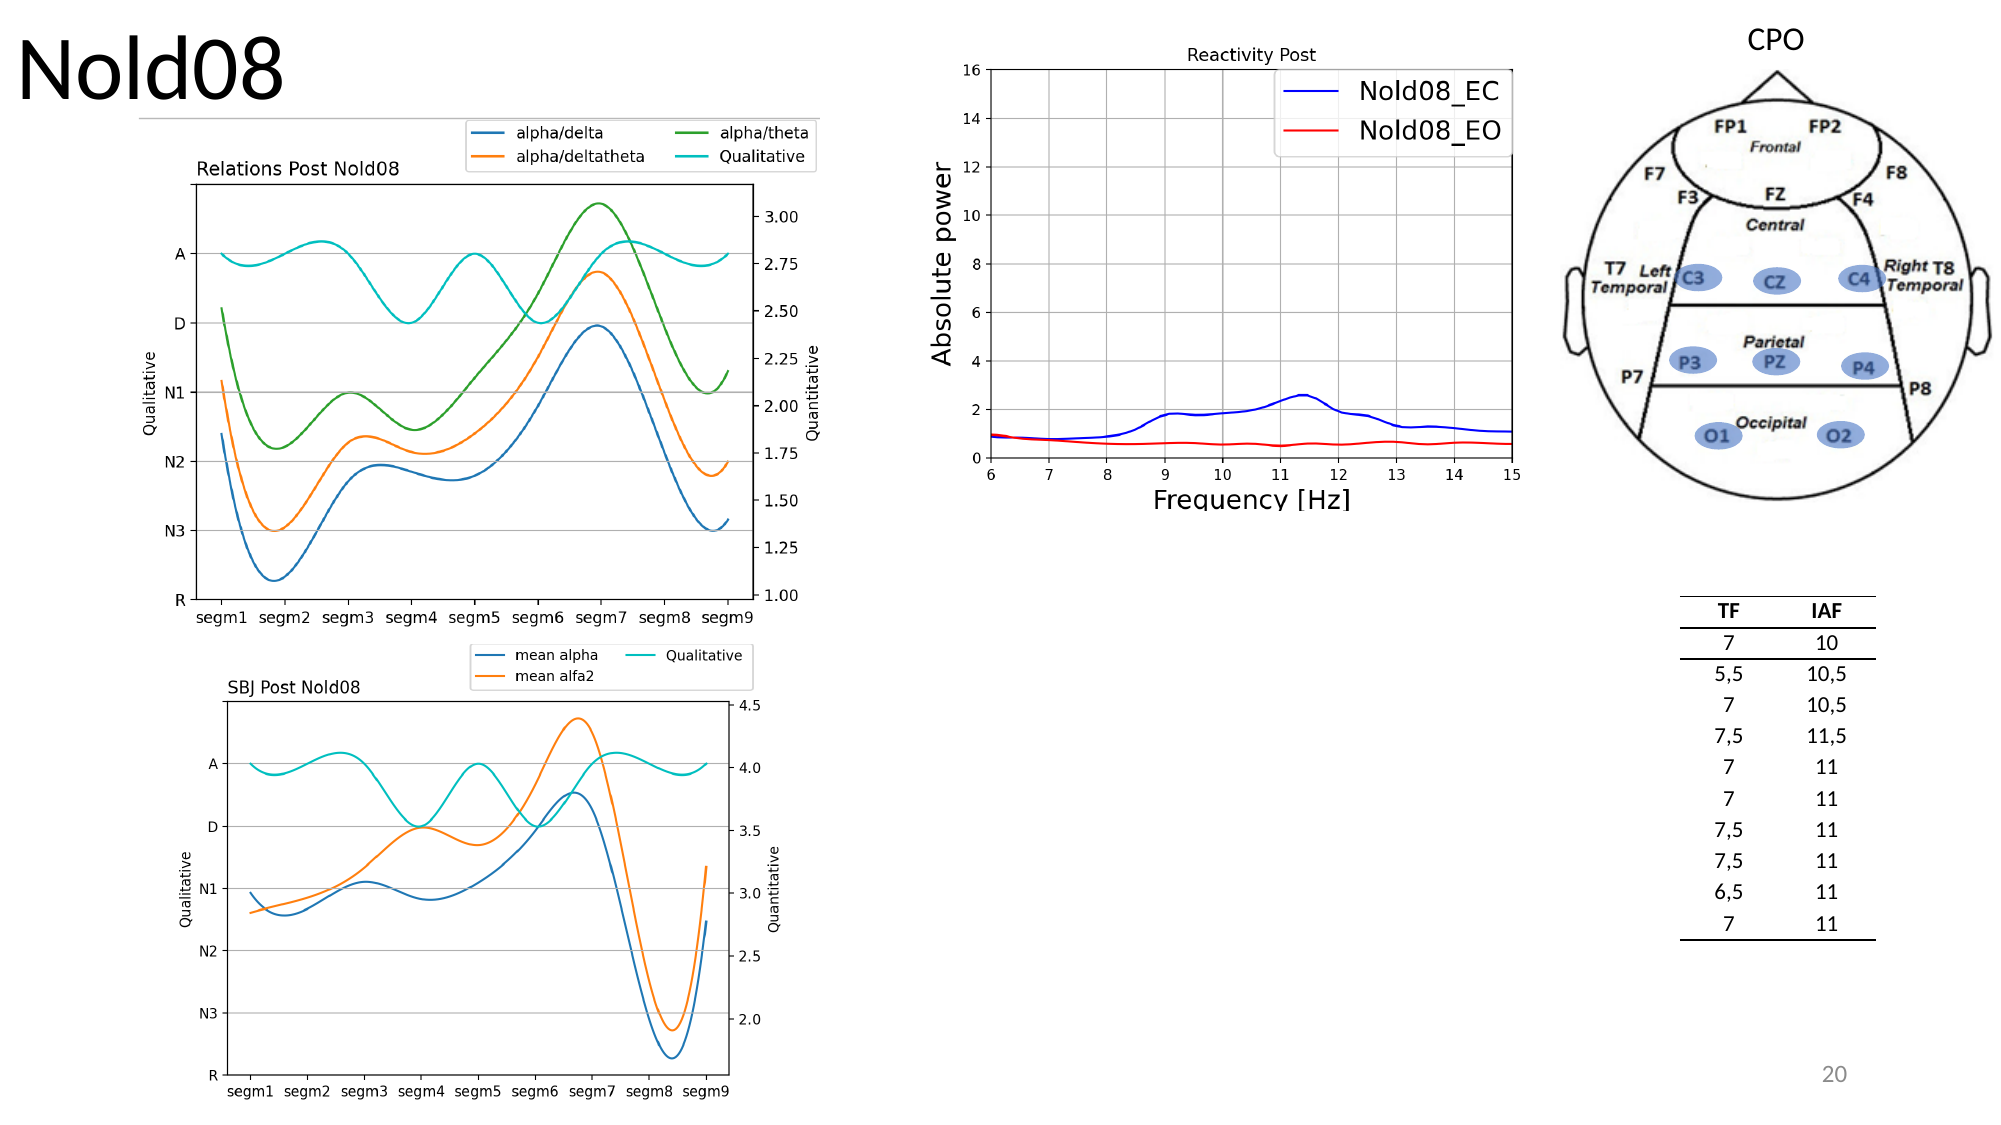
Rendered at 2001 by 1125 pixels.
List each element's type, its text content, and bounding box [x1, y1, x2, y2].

table_cell 7 [1680, 784, 1778, 815]
table_cell 11 [1778, 753, 1876, 784]
slide_number 20 [1412, 1042, 1863, 1103]
table_cell 11 [1778, 909, 1876, 939]
table_cell 7 [1680, 690, 1778, 722]
table_cell 10 [1778, 629, 1876, 658]
table_cell 10,5 [1778, 690, 1876, 722]
table_cell 7,5 [1680, 846, 1778, 878]
table_cell 11 [1778, 878, 1876, 909]
table_cell 7 [1680, 753, 1778, 784]
table_cell 11,5 [1778, 722, 1876, 753]
table_cell 7 [1680, 629, 1778, 658]
picture [928, 44, 1523, 511]
picture [138, 117, 820, 631]
table_cell 6,5 [1680, 878, 1778, 909]
table_header TF [1680, 597, 1778, 627]
table_cell 11 [1778, 815, 1876, 846]
table_cell 10,5 [1778, 660, 1876, 690]
picture [1560, 69, 2000, 509]
table_cell 5,5 [1680, 660, 1778, 690]
table_cell 11 [1778, 846, 1876, 878]
picture [173, 644, 782, 1103]
text_box Nold08 [1, 0, 302, 125]
table_cell 11 [1778, 784, 1876, 815]
table_cell 7,5 [1680, 722, 1778, 753]
text_box CPO [1732, 9, 1820, 65]
table_cell 7,5 [1680, 815, 1778, 846]
table_header IAF [1778, 597, 1876, 627]
table_cell 7 [1680, 909, 1778, 939]
